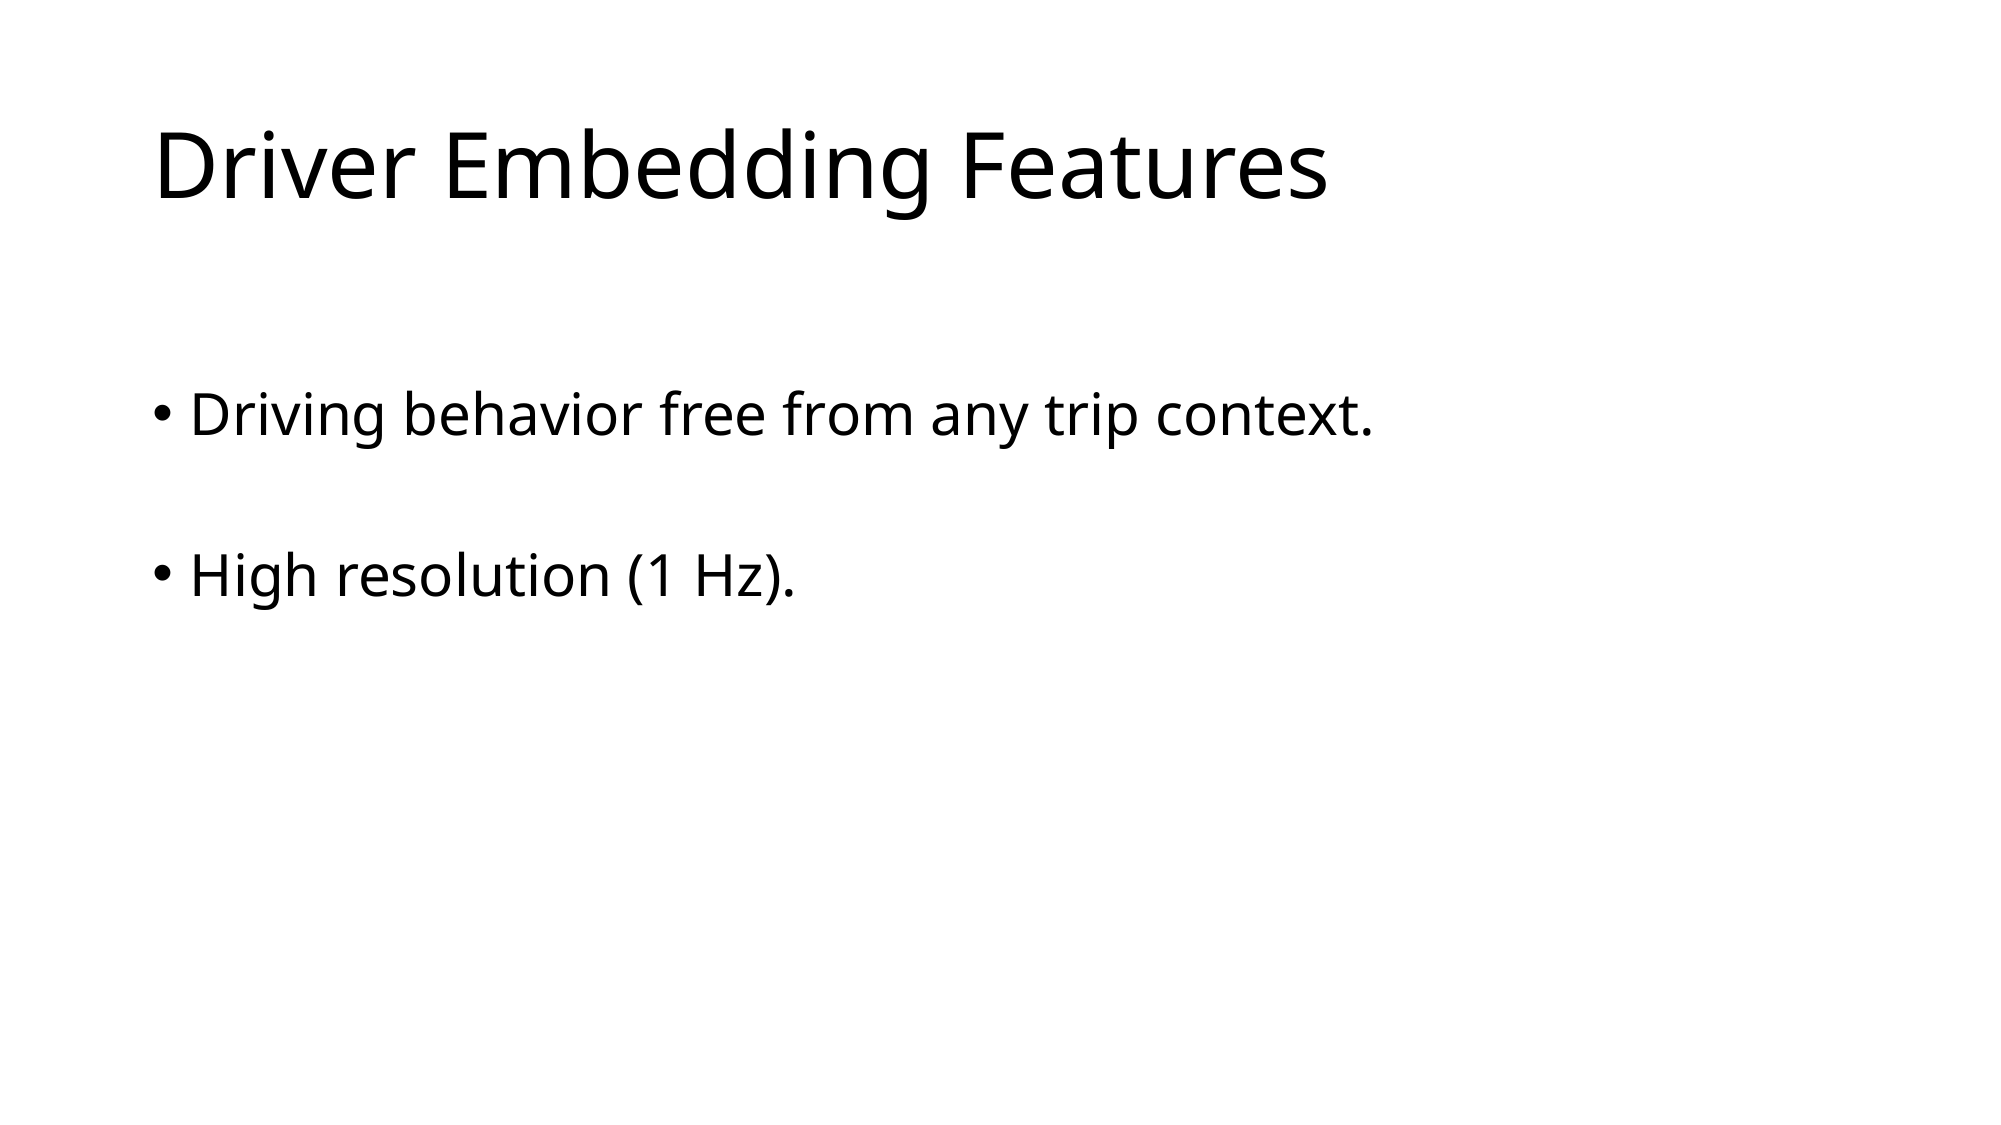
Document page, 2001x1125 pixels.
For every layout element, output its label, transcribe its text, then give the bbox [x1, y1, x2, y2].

list Driving behavior free from any trip context. High resolution (1 Hz). [137, 299, 1863, 1014]
title Driver Embedding Features [137, 59, 1863, 278]
